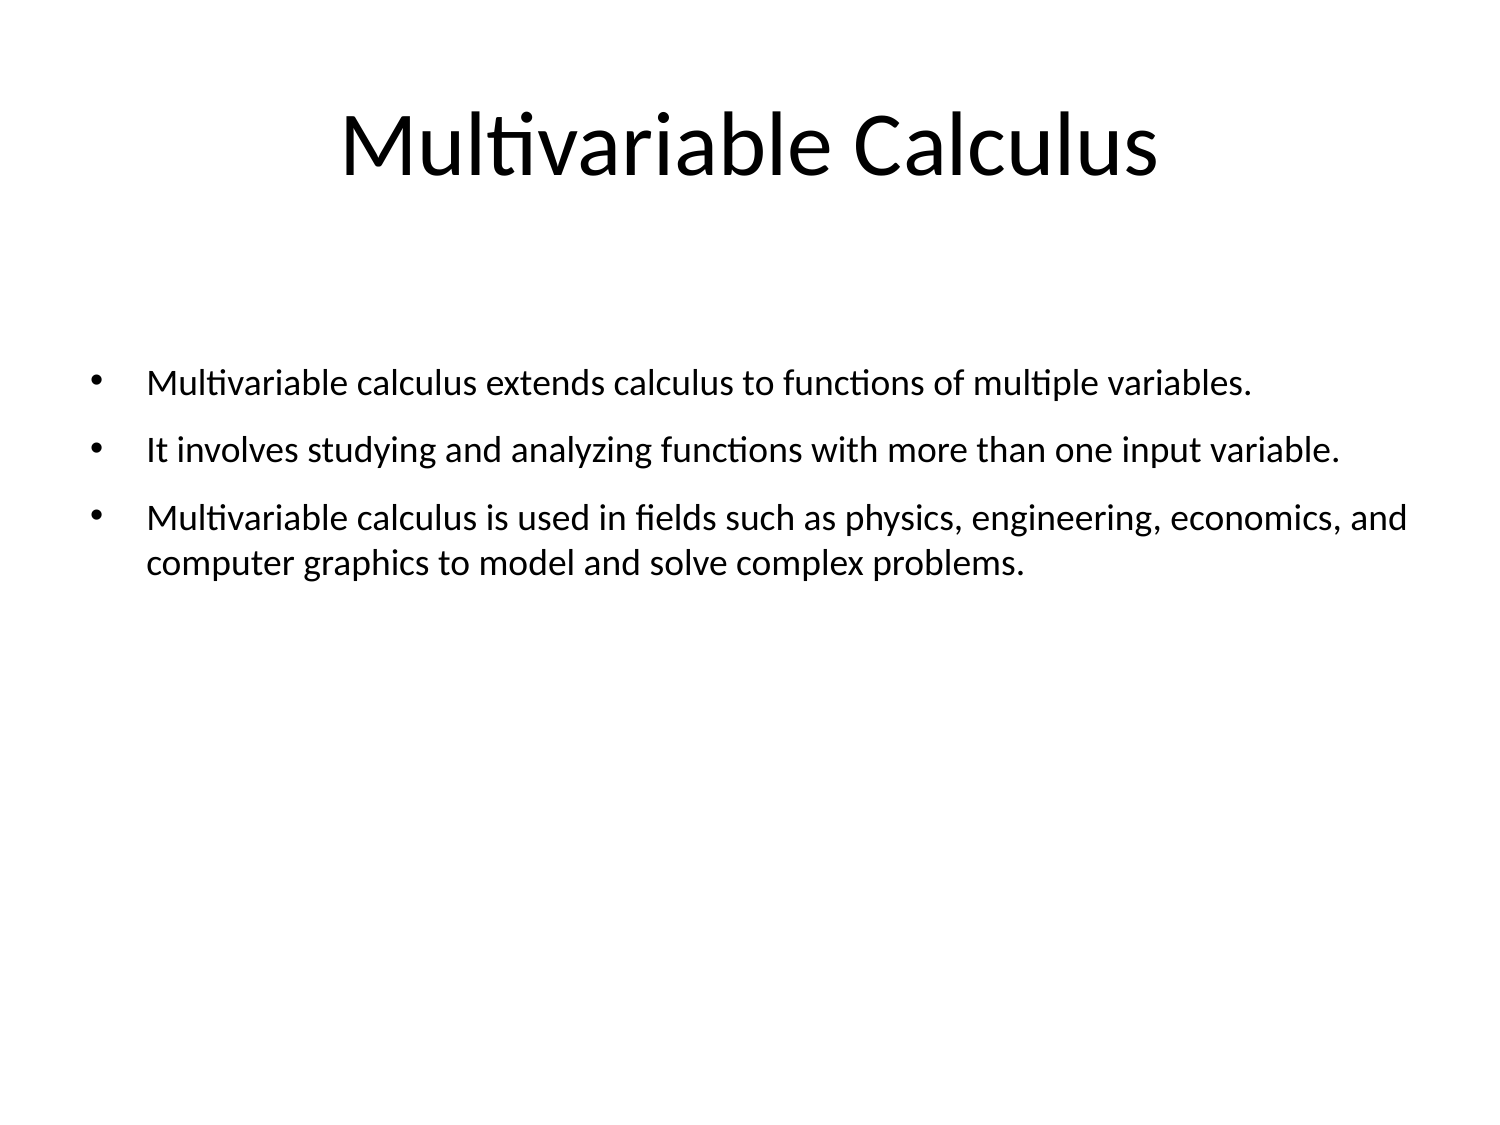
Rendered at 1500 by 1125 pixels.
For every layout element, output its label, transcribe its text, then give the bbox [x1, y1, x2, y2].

list Multivariable calculus extends calculus to functions of multiple variables. It involves studying and analyzing functions with more than one input variable. Multivariable calculus is used in fields such as physics, engineering, economics, and computer graphics to model and solve complex problems. [75, 262, 1425, 1005]
title Multivariable Calculus [75, 45, 1425, 233]
